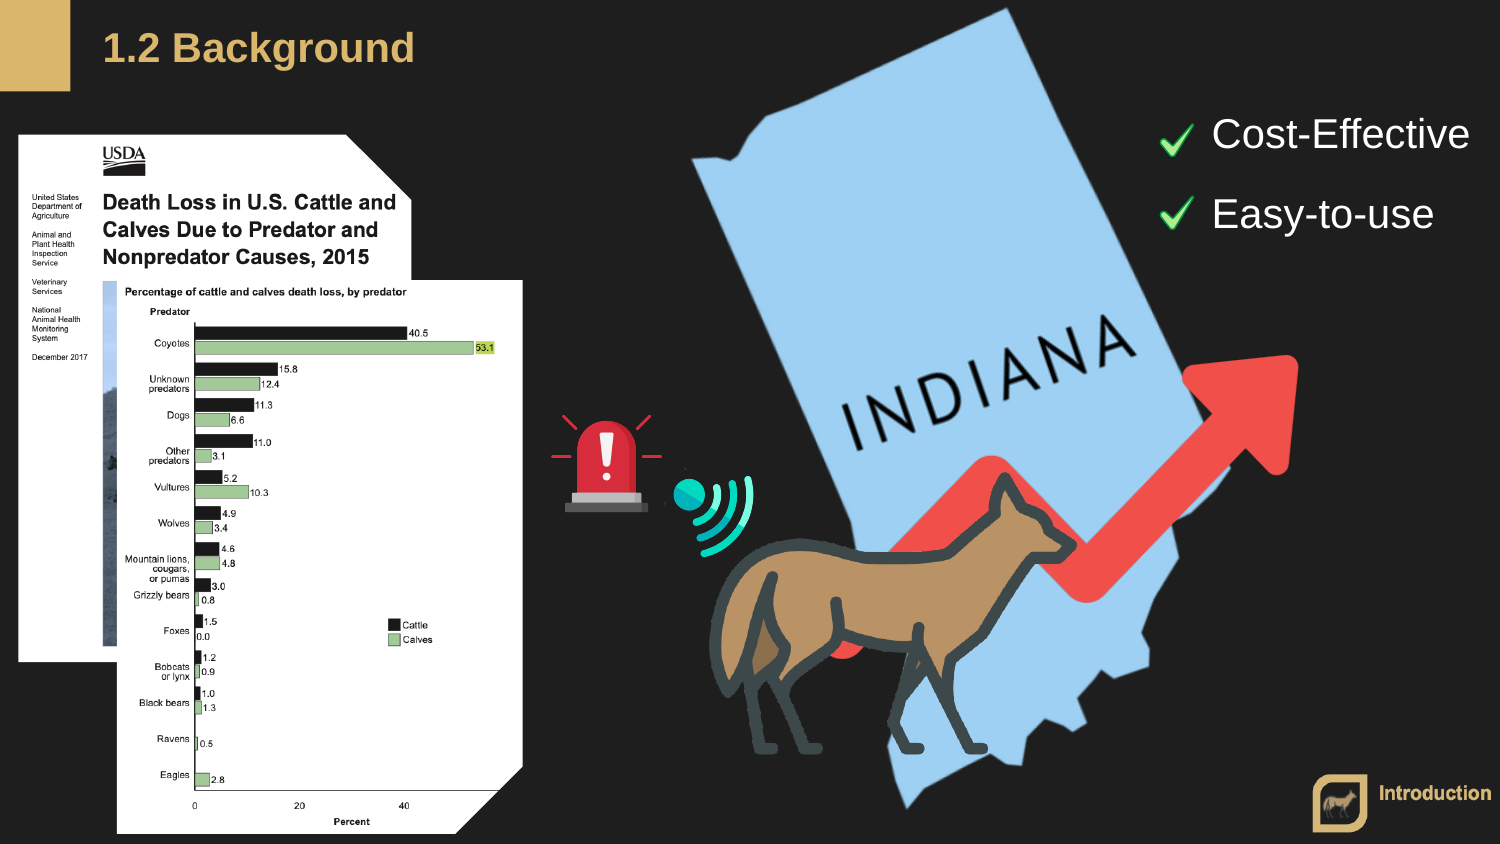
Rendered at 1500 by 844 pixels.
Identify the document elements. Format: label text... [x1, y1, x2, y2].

text_box Cost-Effective [1213, 91, 1500, 172]
text_box 1.2 Background [87, 12, 763, 78]
picture [1304, 761, 1500, 844]
picture [551, 0, 1327, 843]
text_box Easy-to-use [1213, 172, 1500, 253]
picture [18, 134, 523, 835]
text_box [0, 0, 71, 92]
